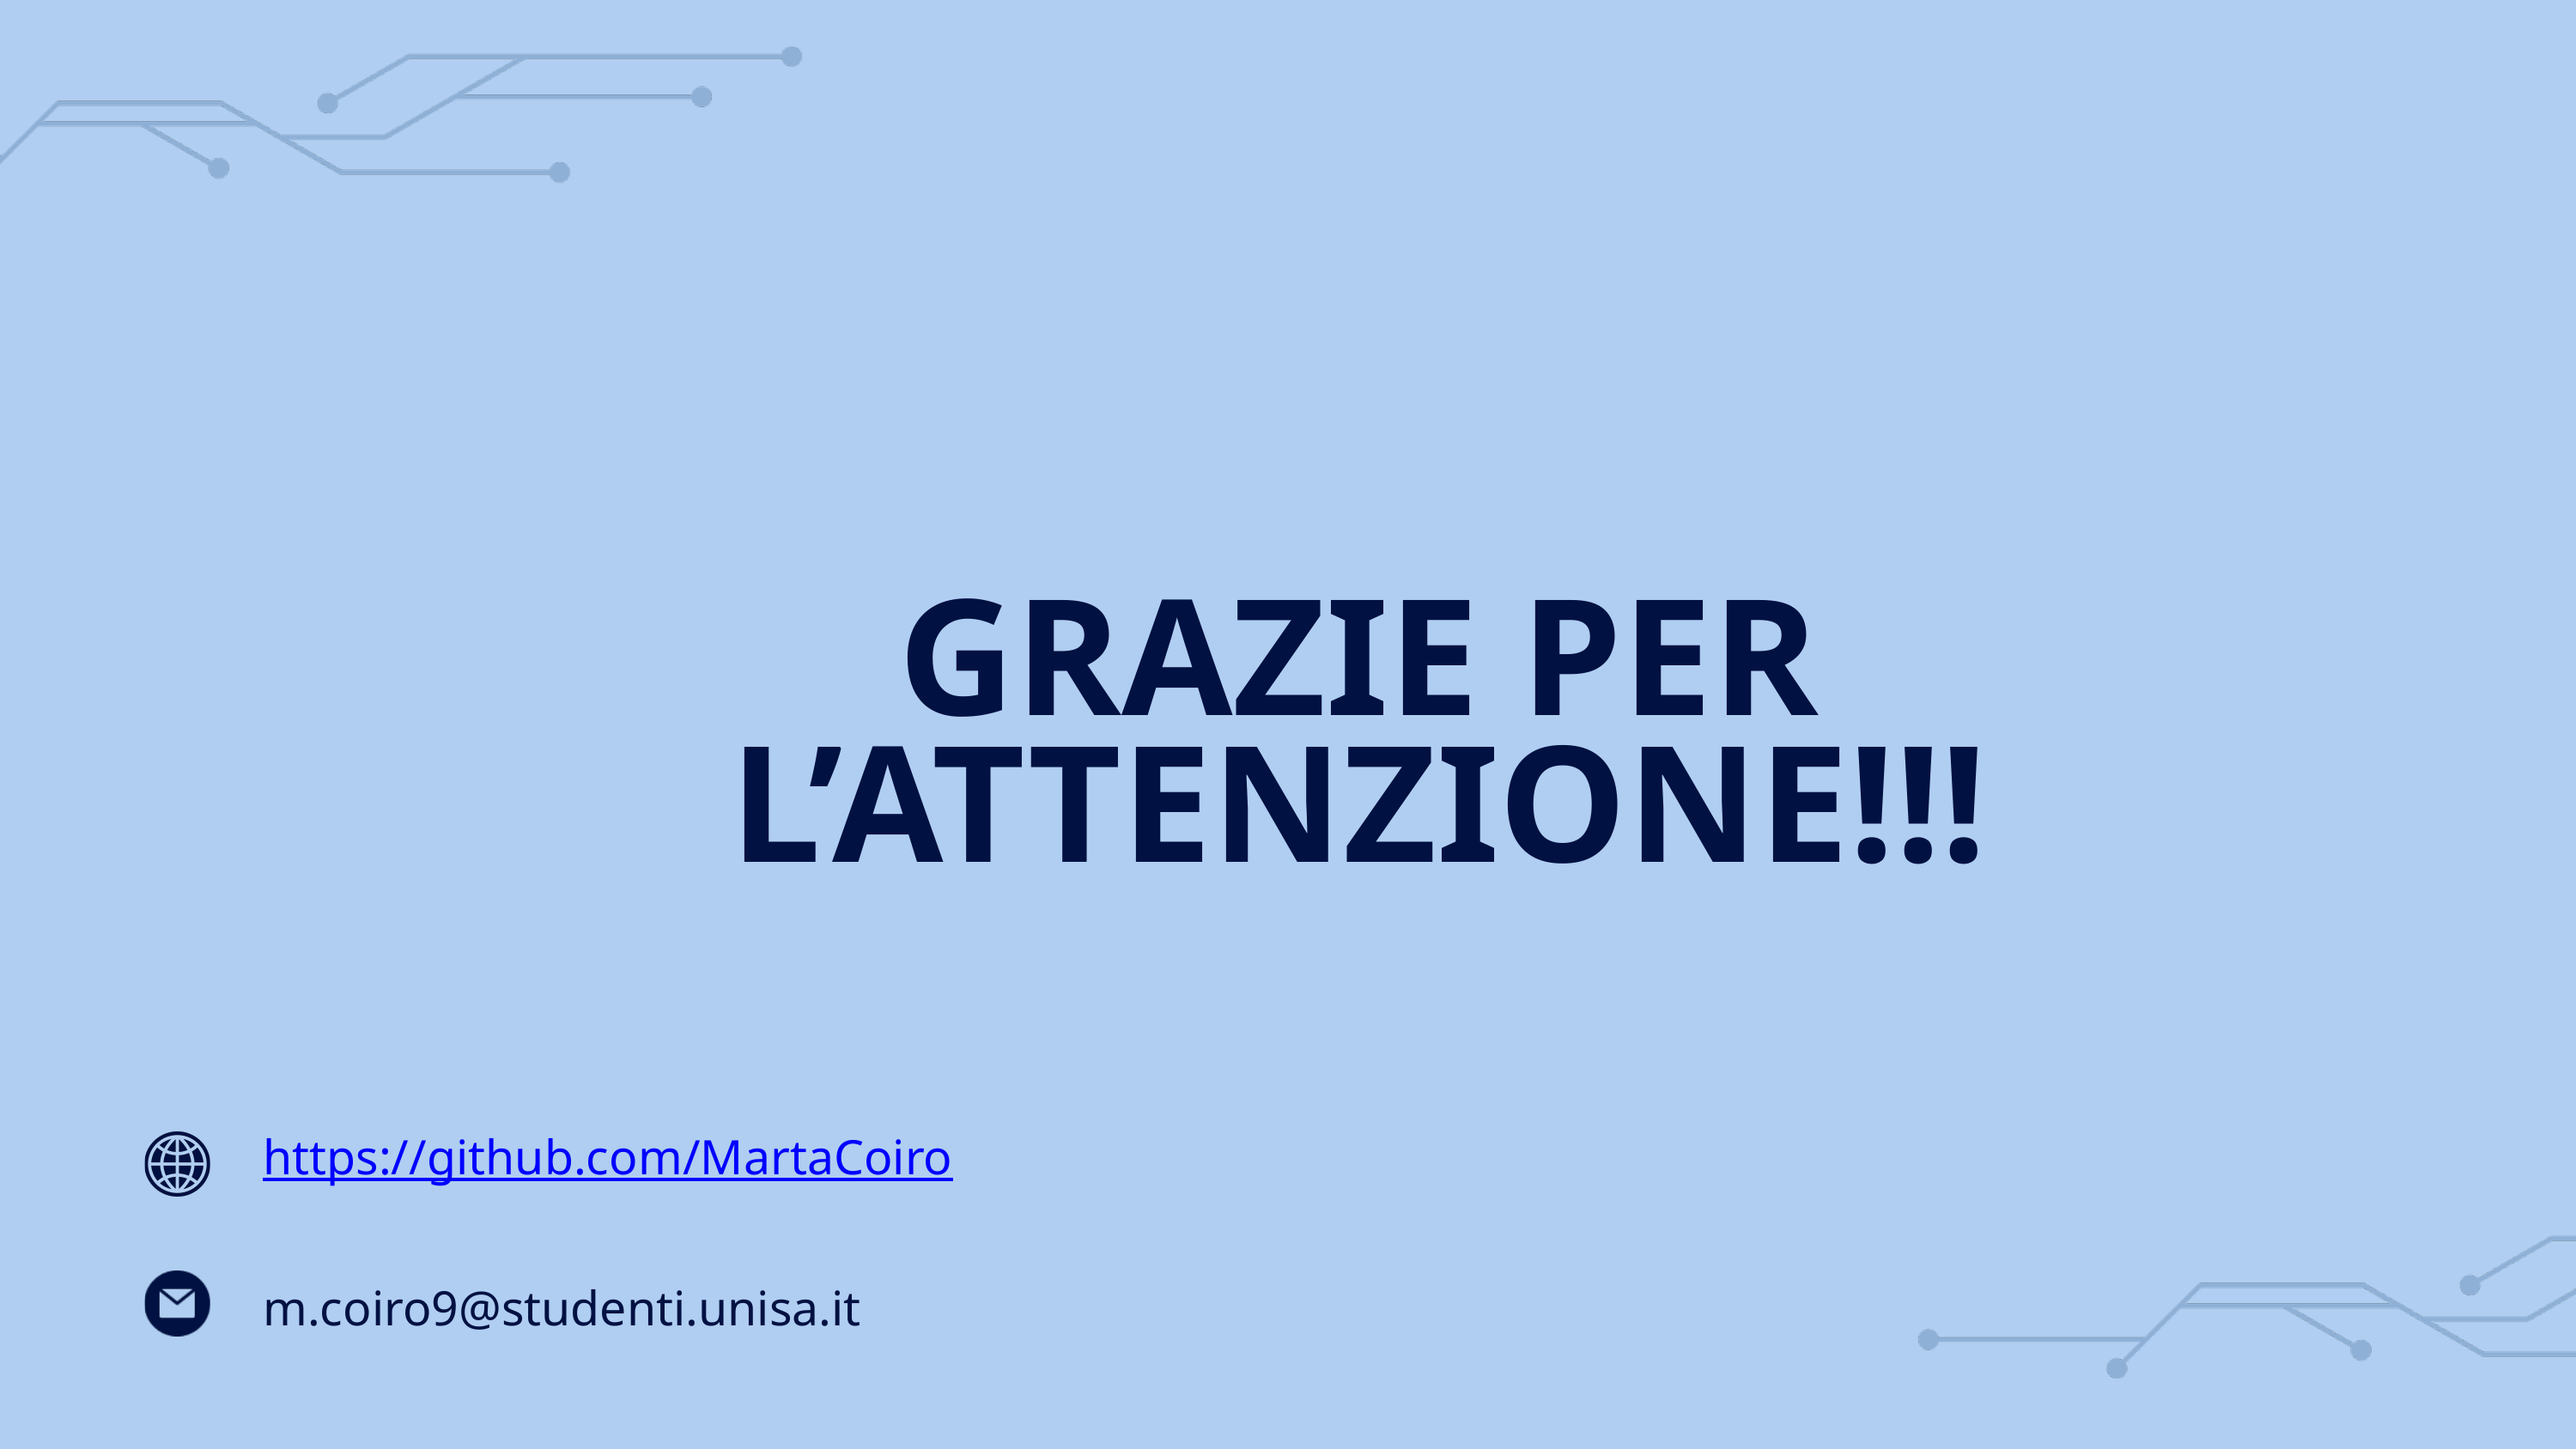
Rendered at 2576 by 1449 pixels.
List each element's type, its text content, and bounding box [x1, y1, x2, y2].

text_box [0, 46, 805, 197]
text_box GRAZIE PER L’ATTENZIONE!!! [635, 601, 2083, 895]
text_box [144, 1270, 210, 1337]
text_box m.coiro9@studenti.unisa.it [263, 1269, 1101, 1336]
text_box [1916, 1228, 2576, 1379]
text_box https://github.com/MartaCoiro [263, 1125, 1009, 1192]
text_box [144, 1131, 210, 1197]
